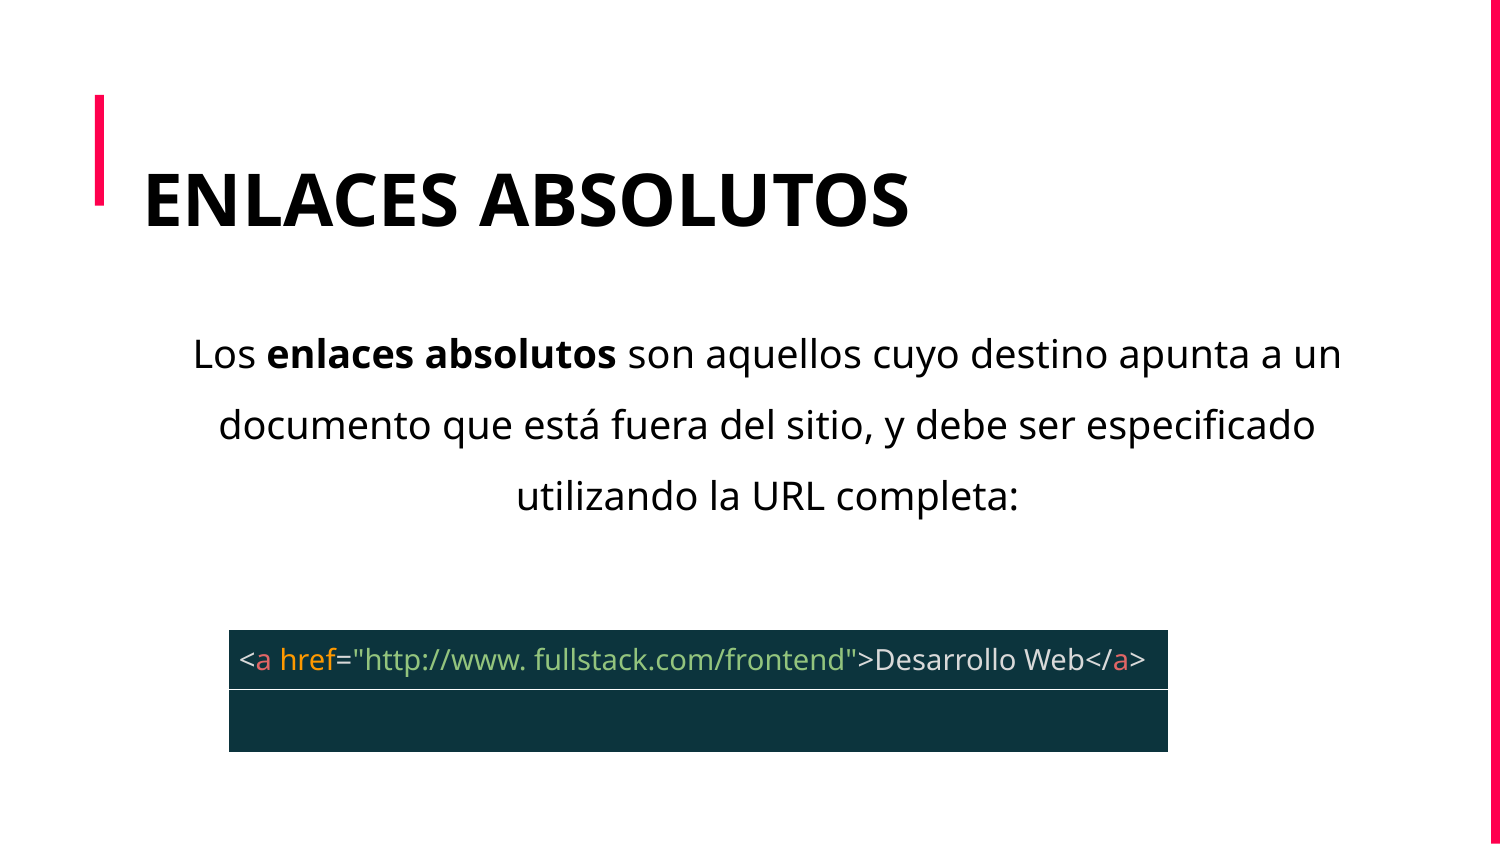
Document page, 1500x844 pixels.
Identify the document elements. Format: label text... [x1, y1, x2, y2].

table_cell [229, 690, 1168, 752]
text_box Los enlaces absolutos son aquellos cuyo destino apunta a un documento que está fuera del sitio, y debe ser especificado utilizando la URL completa: [122, 346, 1413, 478]
text_box ENLACES ABSOLUTOS [127, 95, 1409, 227]
table_header <a href="http://www. fullstack.com/frontend">Desarrollo Web</a> [229, 630, 1168, 689]
